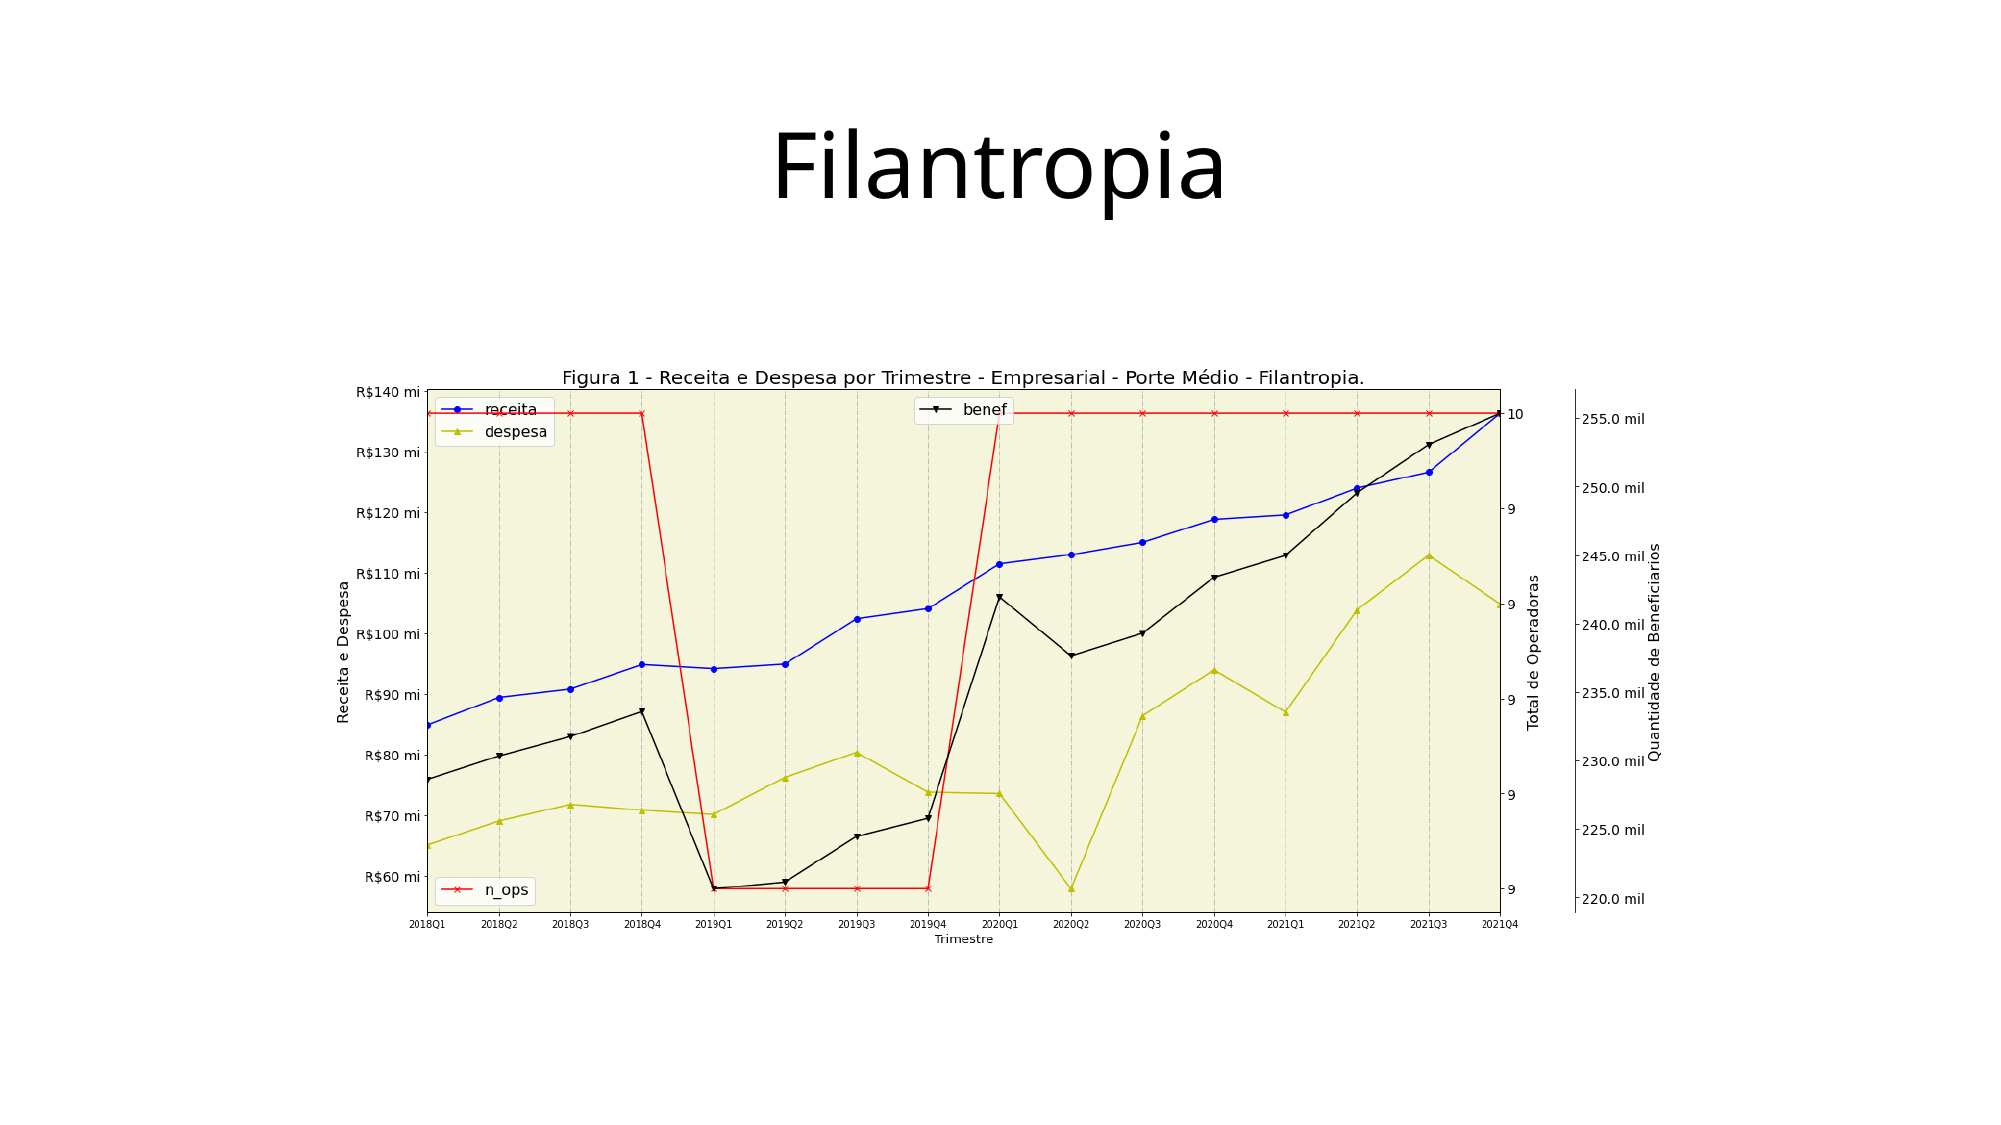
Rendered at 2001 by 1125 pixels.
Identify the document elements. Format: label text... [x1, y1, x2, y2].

title Filantropia [137, 59, 1863, 278]
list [268, 299, 1732, 1014]
